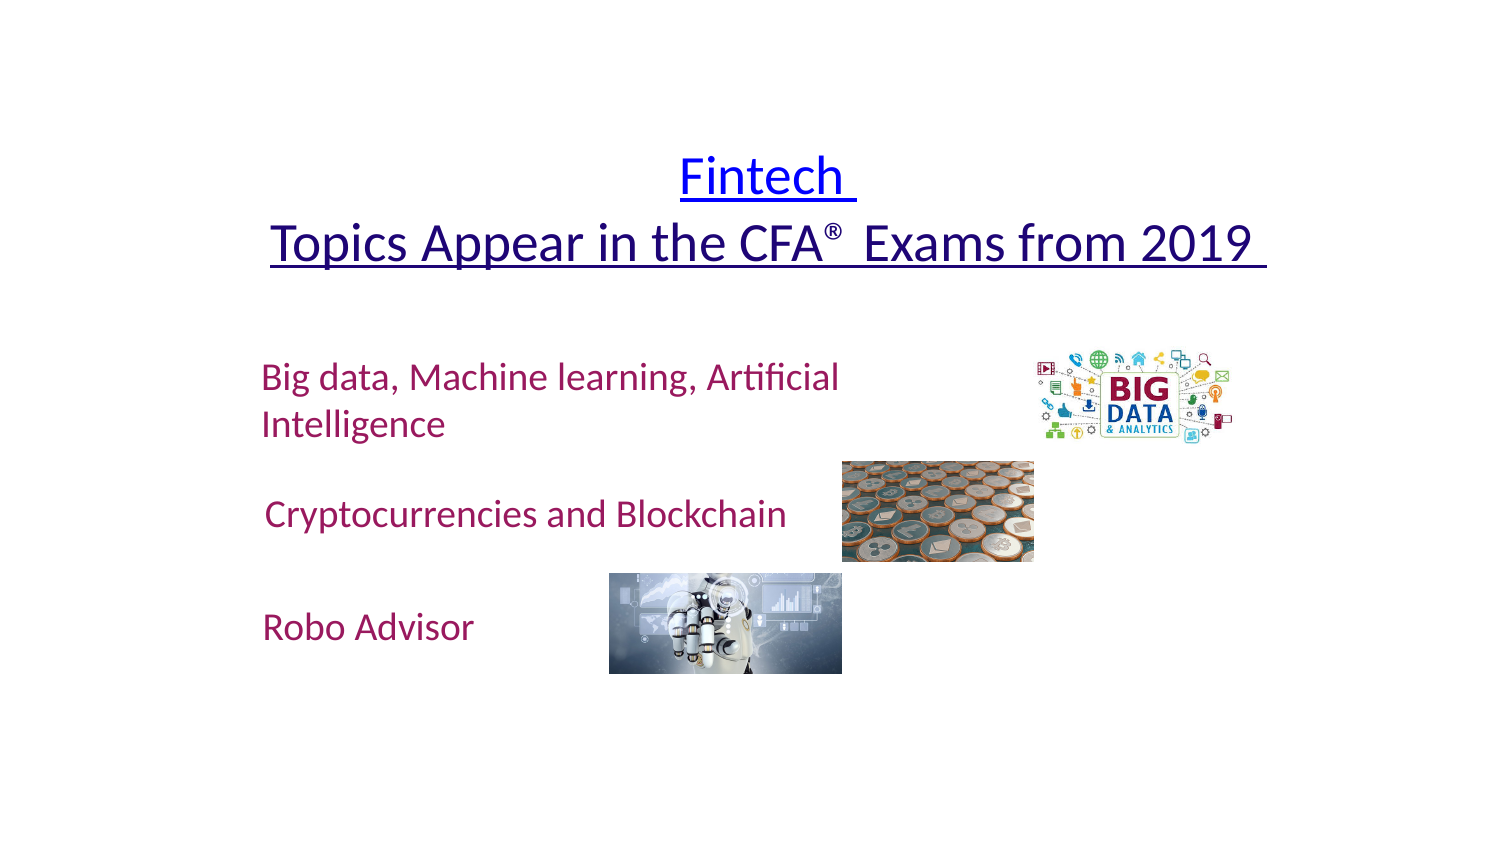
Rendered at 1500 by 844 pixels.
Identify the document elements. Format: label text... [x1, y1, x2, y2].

text_box Cryptocurrencies and Blockchain [261, 484, 792, 539]
picture [841, 461, 1034, 562]
text_box Big data, Machine learning, Artificial Intelligence [257, 347, 943, 449]
picture [609, 573, 843, 674]
picture [1033, 346, 1236, 447]
list Fintech Topics Appear in the CFA® Exams from 2019 [257, 108, 1280, 304]
text_box Robo Advisor [259, 597, 479, 652]
